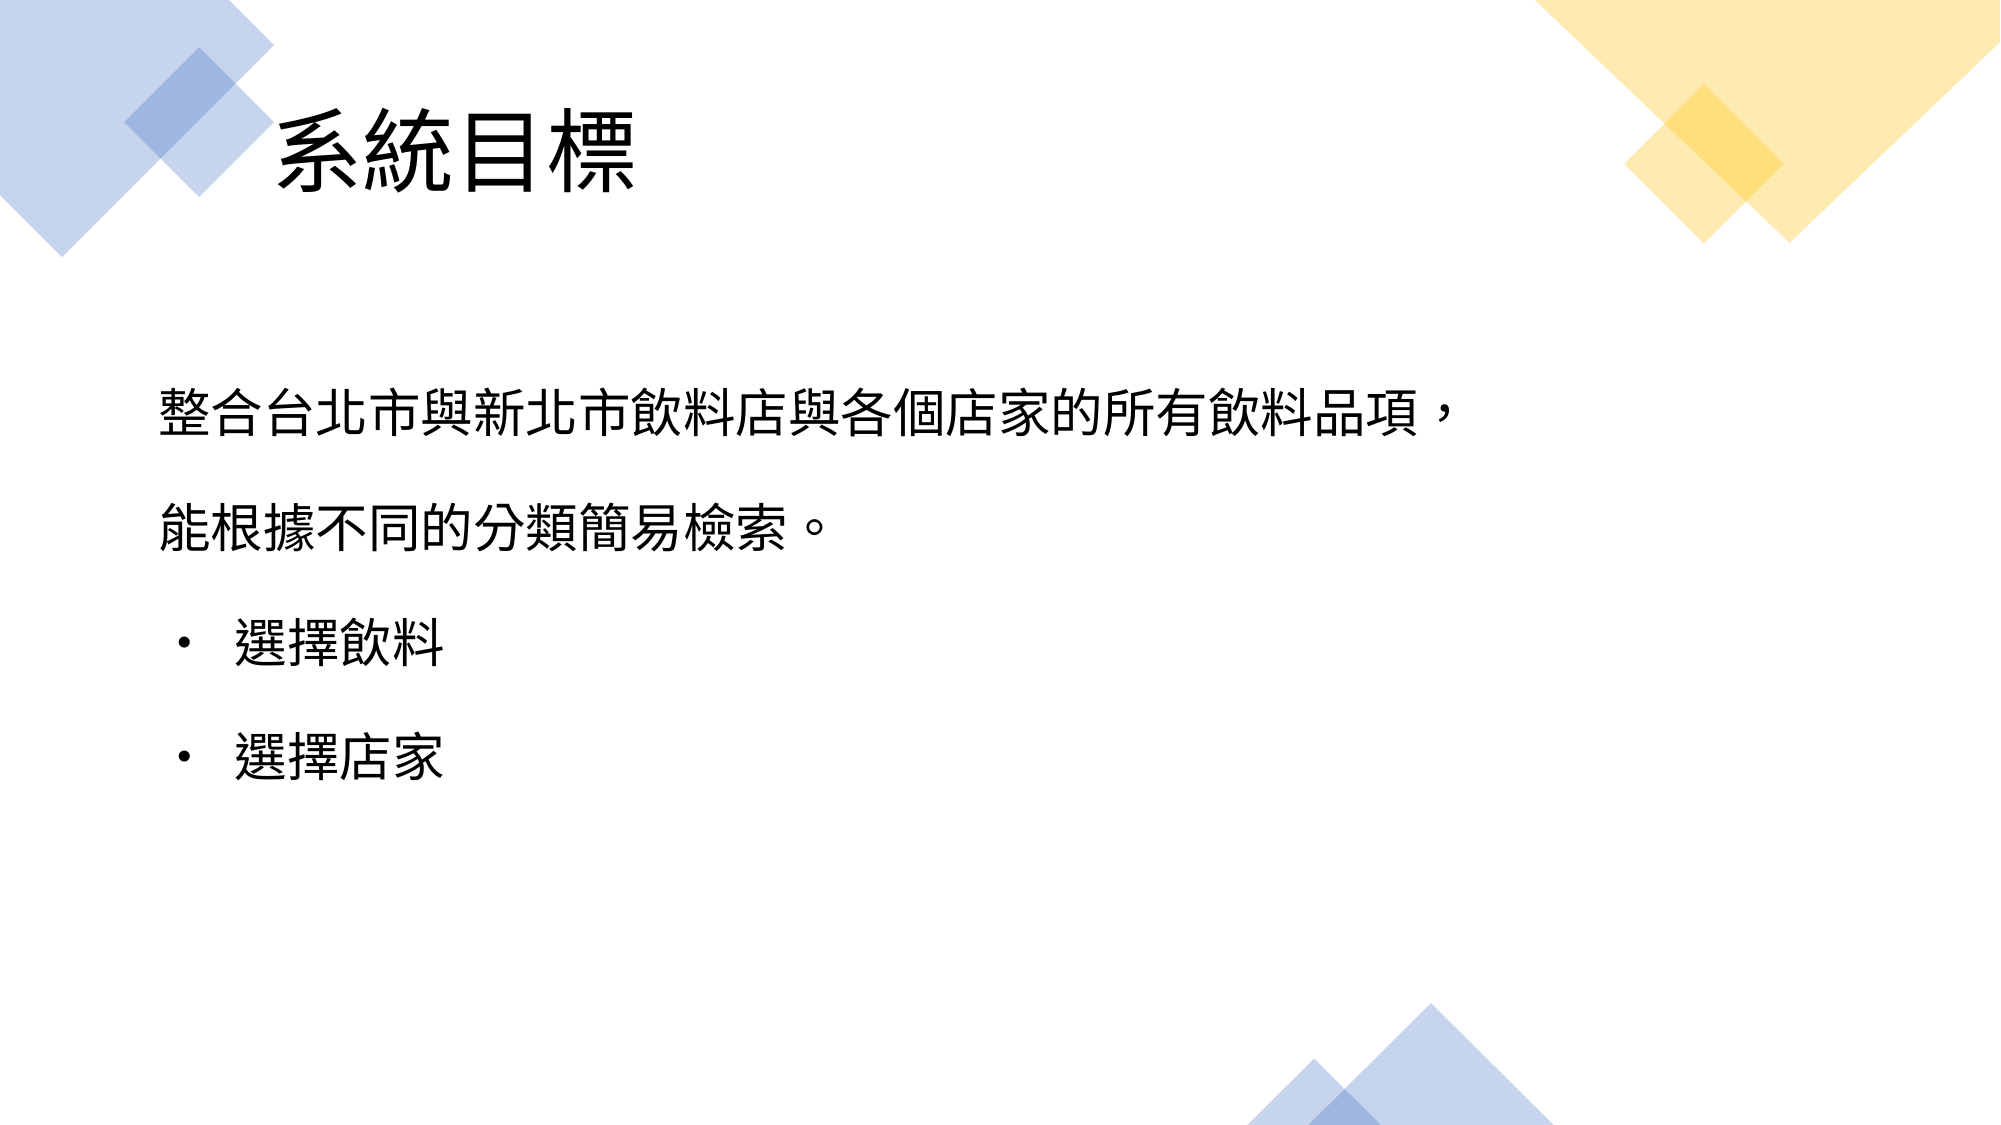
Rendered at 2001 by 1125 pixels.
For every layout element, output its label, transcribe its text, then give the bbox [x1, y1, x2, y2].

title 系統目標 [256, 47, 674, 265]
text_box [1622, 124, 1746, 245]
text_box [1245, 1057, 1383, 1125]
text_box [1533, 0, 2000, 245]
text_box [122, 45, 276, 199]
text_box [0, 0, 276, 259]
text_box [1345, 1001, 1556, 1125]
text_box 整合台北市與新北市飲料店與各個店家的所有飲料品項， 能根據不同的分類簡易檢索。 • 選擇飲料 • 選擇店家 [143, 340, 1828, 796]
